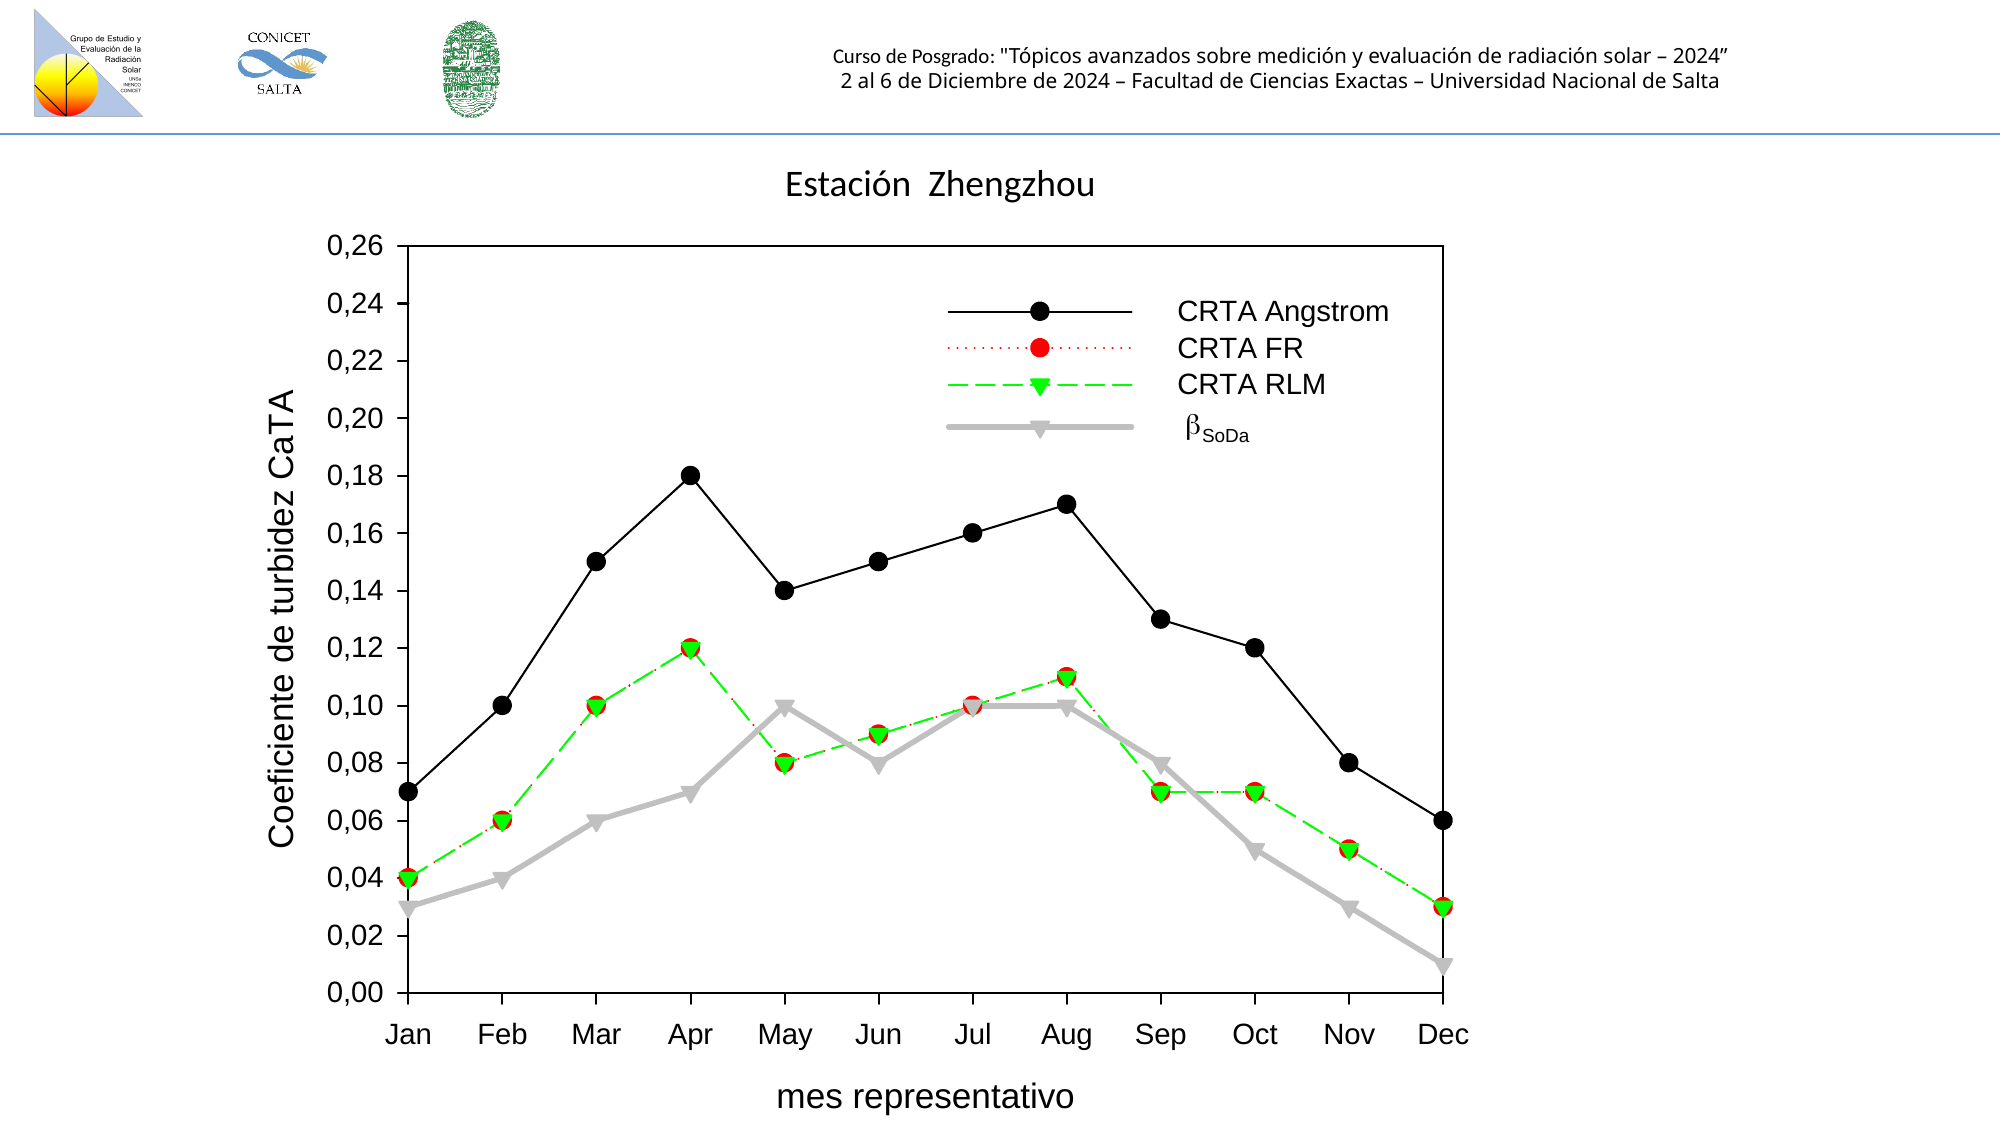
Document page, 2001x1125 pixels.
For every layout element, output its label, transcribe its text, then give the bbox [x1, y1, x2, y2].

text_box Curso de Posgrado: "Tópicos avanzados sobre medición y evaluación de radiación solar – 2024” 2 al 6 de Diciembre de 2024 – Facultad de Ciencias Exactas – Universidad Nacional de Salta [728, 35, 1833, 101]
picture [34, 9, 149, 117]
picture [224, 12, 339, 127]
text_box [252, 135, 1505, 1125]
picture [415, 11, 530, 126]
